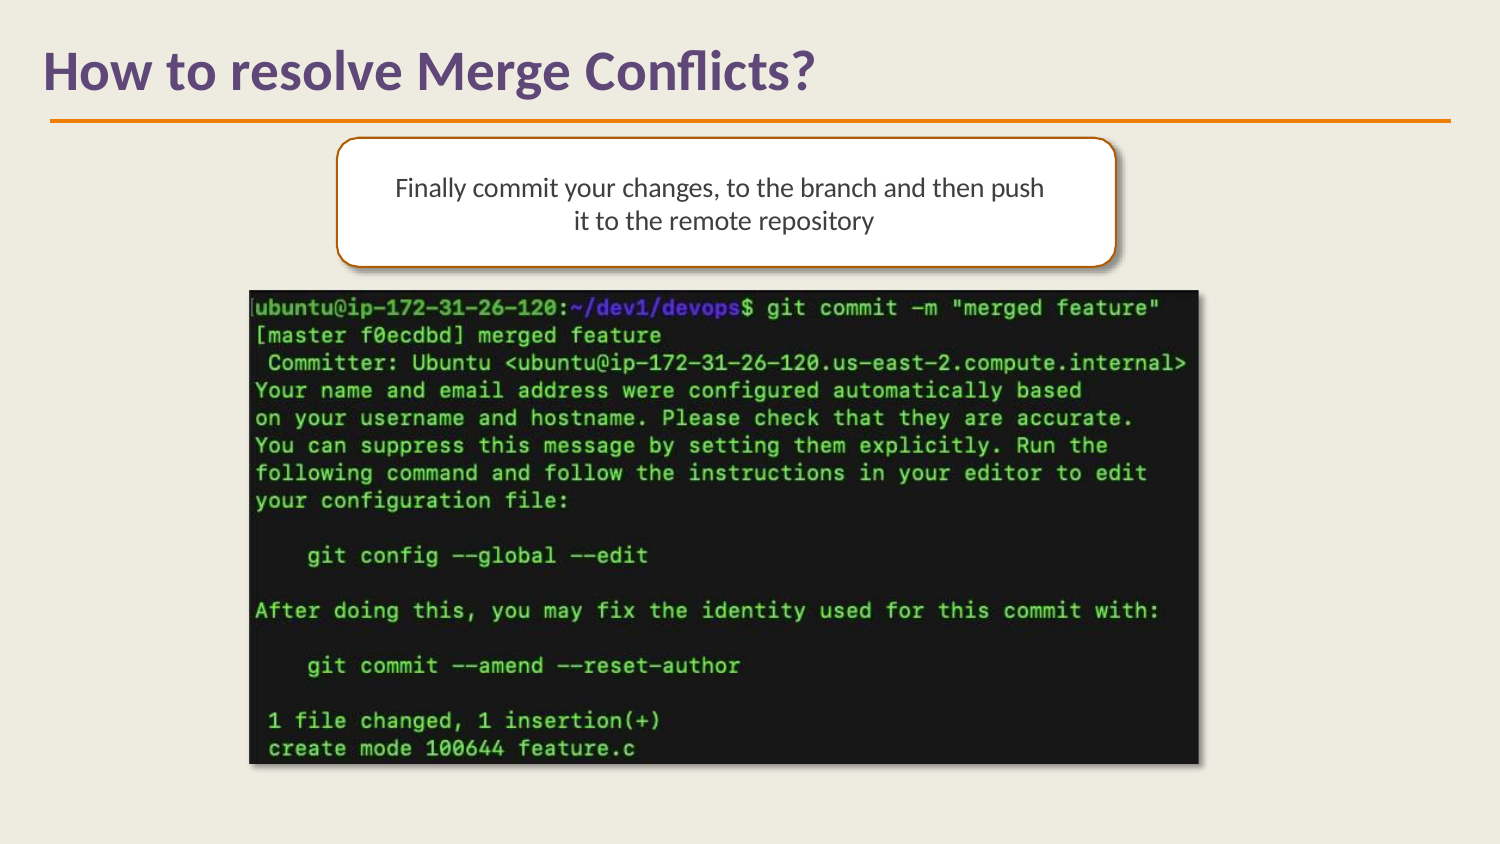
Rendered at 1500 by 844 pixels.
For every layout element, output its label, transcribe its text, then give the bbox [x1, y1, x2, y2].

text_box How to resolve Merge Conflicts? [41, 30, 828, 102]
text_box [246, 289, 1210, 775]
text_box [336, 137, 1116, 267]
text_box Finally commit your changes, to the branch and then push it to the remote repository [393, 166, 1060, 236]
text_box [249, 290, 1199, 764]
text_box [334, 134, 1129, 280]
